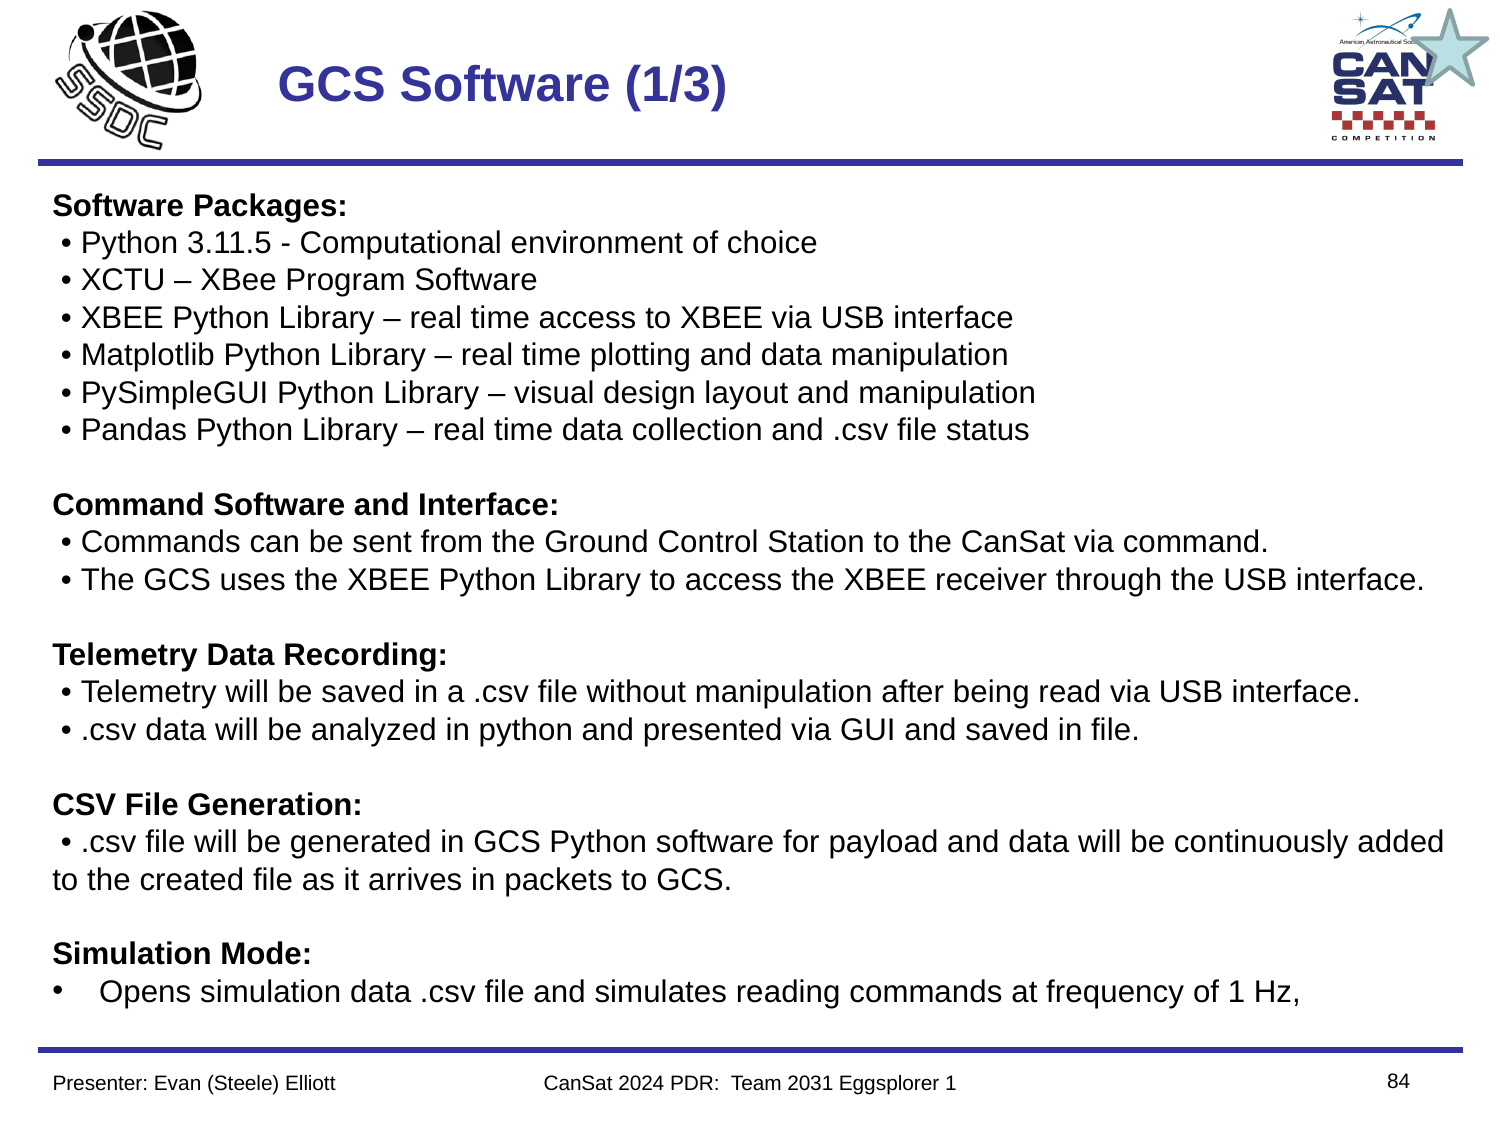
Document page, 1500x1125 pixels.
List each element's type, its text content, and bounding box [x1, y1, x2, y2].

text_box Software Packages: • Python 3.11.5 - Computational environment of choice • XCTU – XBee Program Software • XBEE Python Library – real time access to XBEE via USB interface • Matplotlib Python Library – real time plotting and data manipulation • PySimpleGUI Python Library – visual design layout and manipulation • Pandas Python Library – real time data collection and .csv file status Command Software and Interface: • Commands can be sent from the Ground Control Station to the CanSat via command. • The GCS uses the XBEE Python Library to access the XBEE receiver through the USB interface. Telemetry Data Recording: • Telemetry will be saved in a .csv file without manipulation after being read via USB interface. • .csv data will be analyzed in python and presented via GUI and saved in file. CSV File Generation: • .csv file will be generated in GCS Python software for payload and data will be continuously added to the created file as it arrives in packets to GCS. Simulation Mode: Opens simulation data .csv file and simulates reading commands at frequency of 1 Hz, [37, 177, 1481, 1016]
slide_number 84 [1312, 1059, 1425, 1100]
footer CanSat 2024 PDR: Team 2031 Eggsplorer 1 [450, 1062, 1050, 1103]
picture [1322, 12, 1447, 148]
text_box Presenter: Evan (Steele) Elliott [37, 1062, 413, 1103]
text_box [1412, 9, 1488, 85]
picture [10, 6, 263, 153]
title GCS Software (1/3) [265, 12, 1238, 150]
